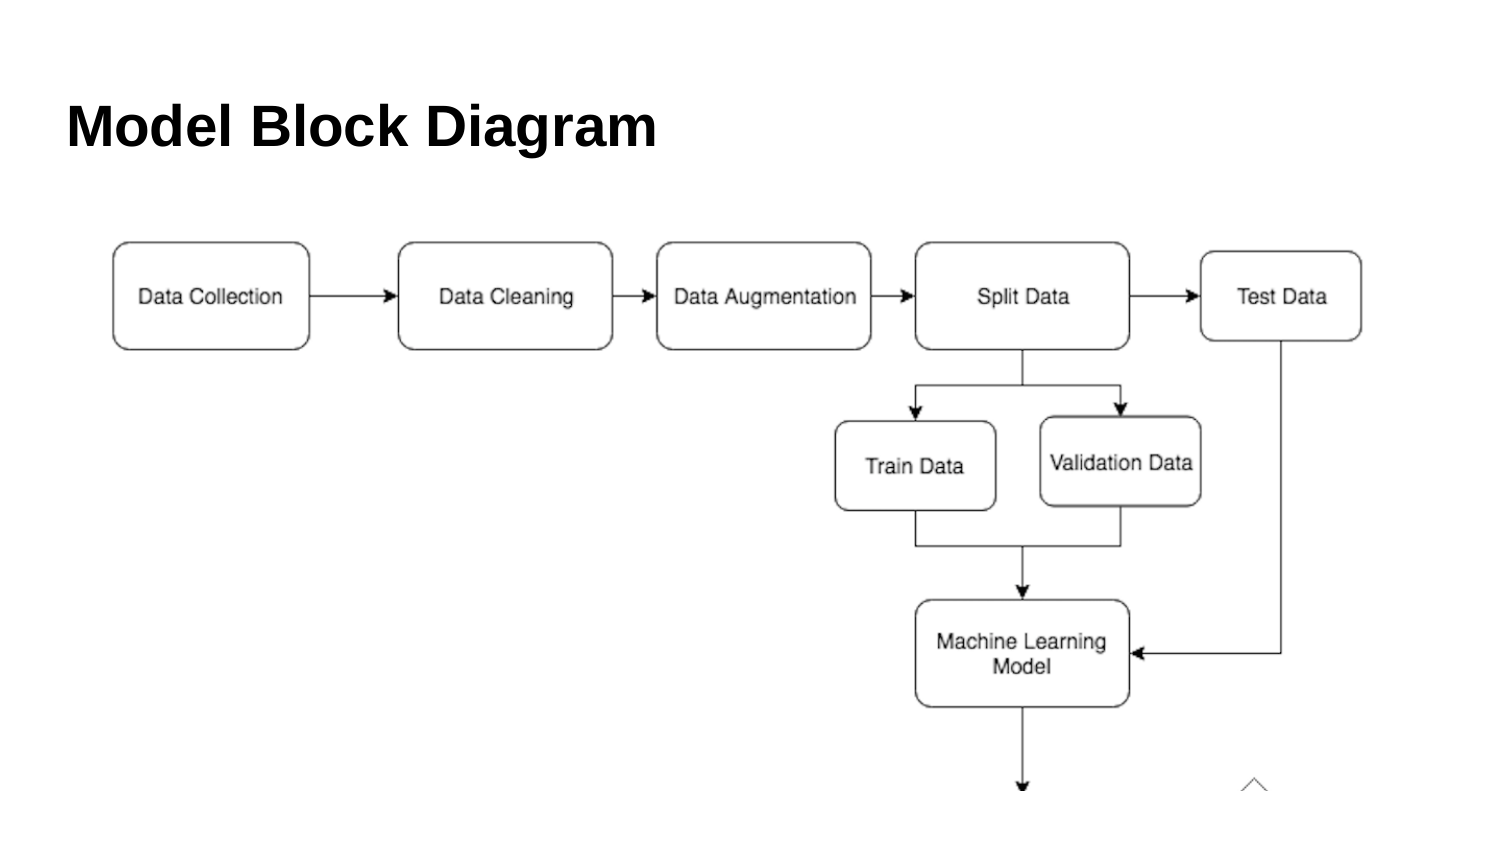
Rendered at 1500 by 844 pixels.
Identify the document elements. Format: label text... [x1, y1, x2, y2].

picture [50, 166, 1417, 791]
title Model Block Diagram [51, 72, 1449, 167]
